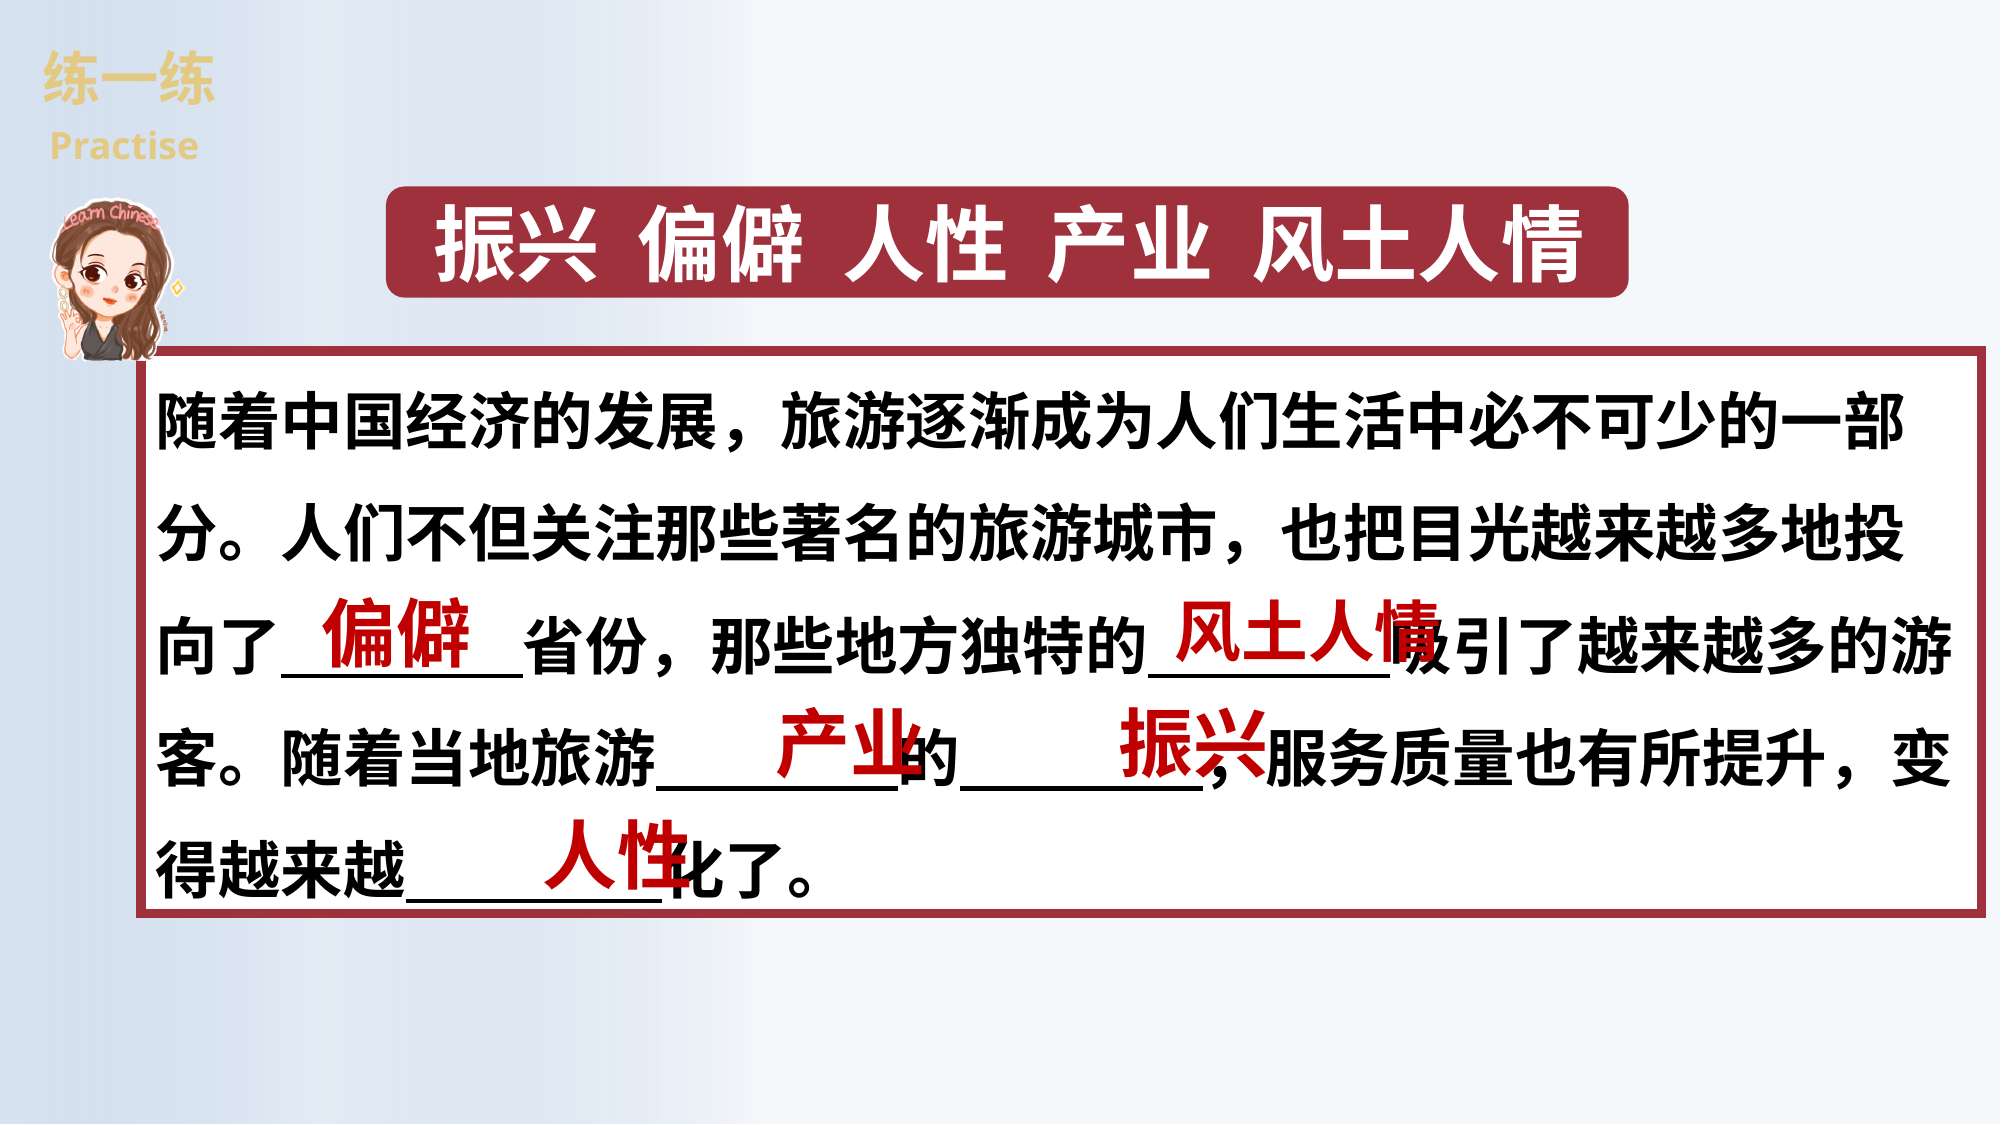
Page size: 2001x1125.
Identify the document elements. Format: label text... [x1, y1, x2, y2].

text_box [0, 175, 1982, 914]
text_box Practise [34, 115, 215, 175]
text_box 练一练 [27, 35, 233, 120]
picture [0, 0, 2001, 1125]
